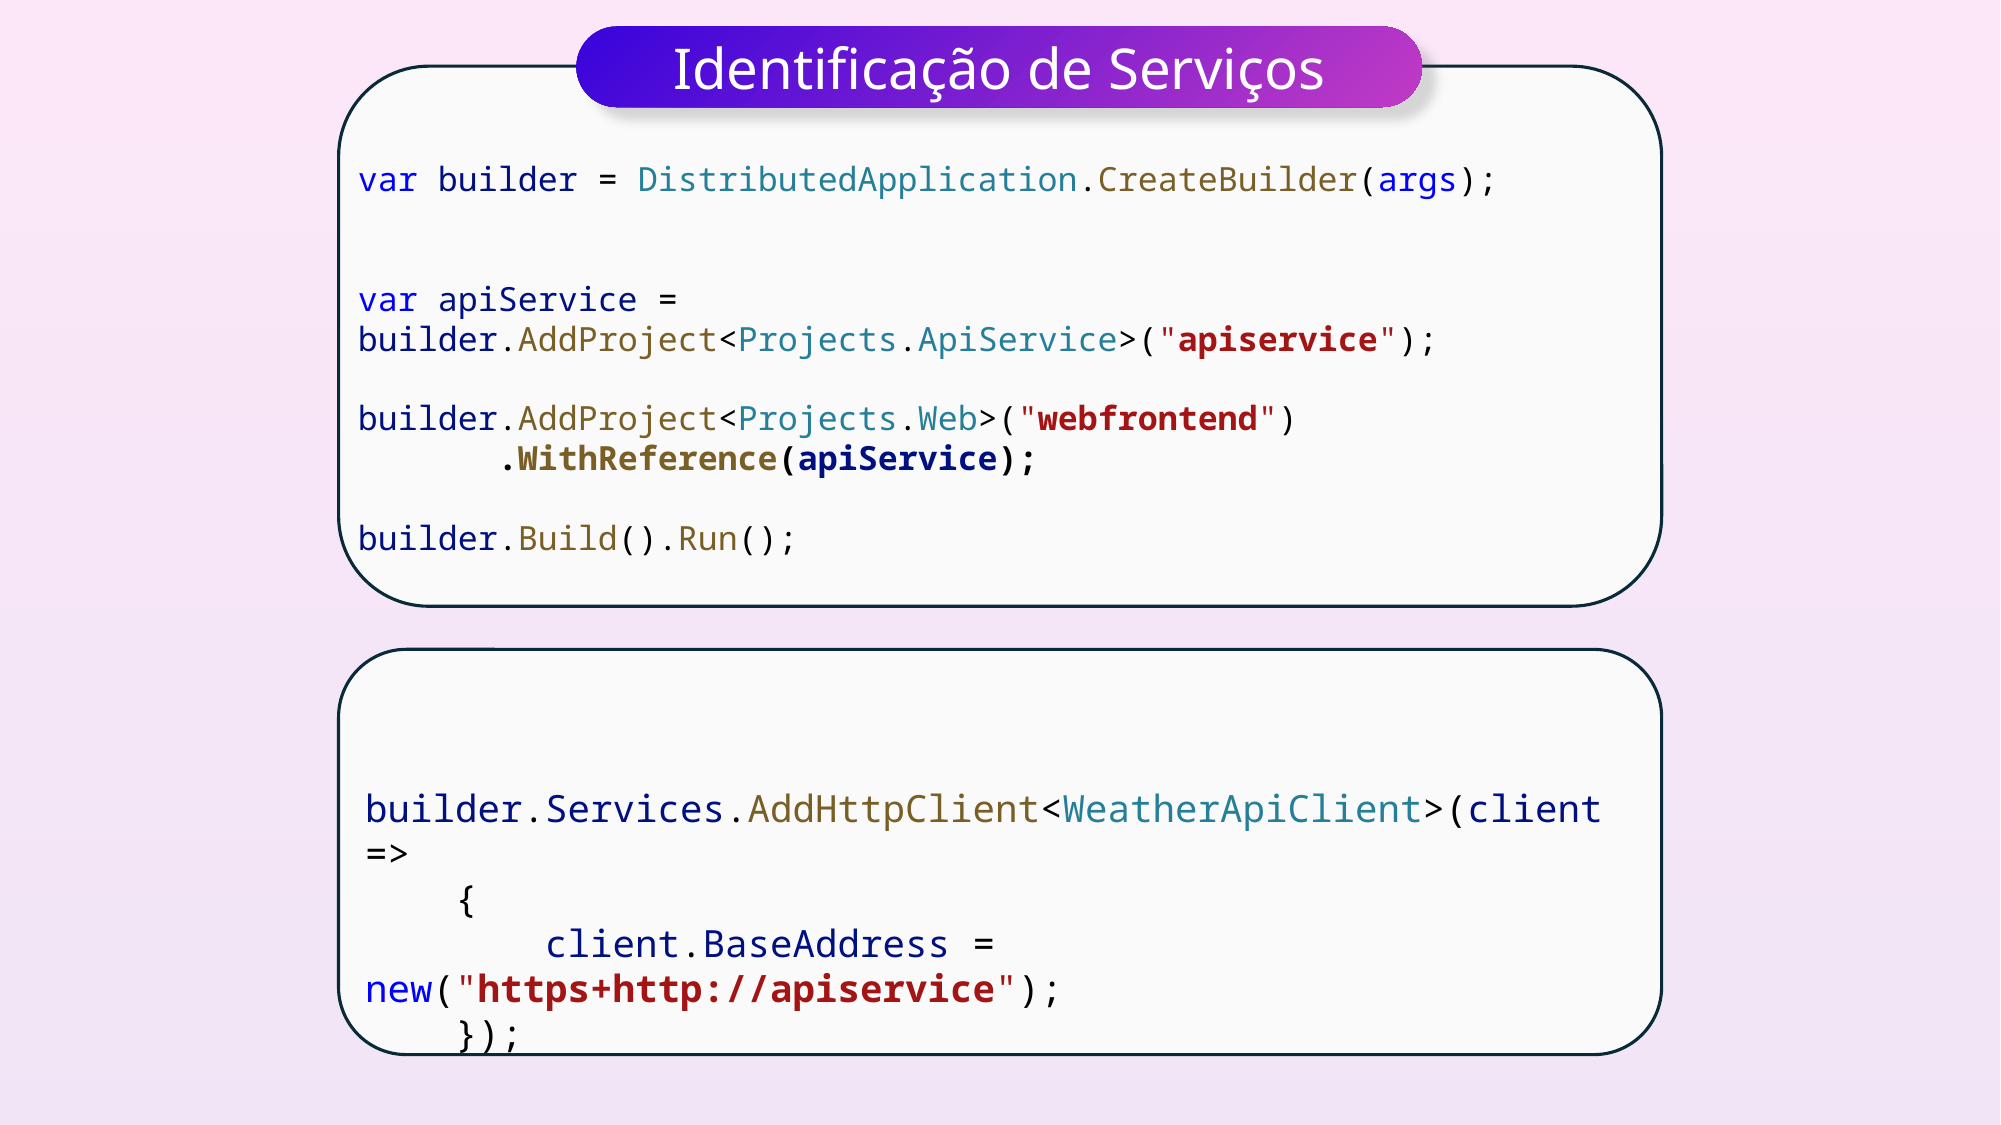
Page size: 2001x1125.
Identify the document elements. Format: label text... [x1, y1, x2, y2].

text_box [336, 647, 1664, 1031]
text_box [337, 64, 1663, 549]
text_box var builder = DistributedApplication.CreateBuilder(args); var apiService = builder.AddProject<Projects.ApiService>("apiservice"); builder.AddProject<Projects.Web>("webfrontend") .WithReference(apiService); builder.Build().Run(); [343, 150, 1708, 565]
text_box builder.Services.AddHttpClient<WeatherApiClient>(client => { client.BaseAddress = new("https+http://apiservice"); }); [350, 777, 1648, 1062]
text_box Identificação de Serviços [576, 26, 1423, 108]
text_box [351, 565, 1650, 608]
